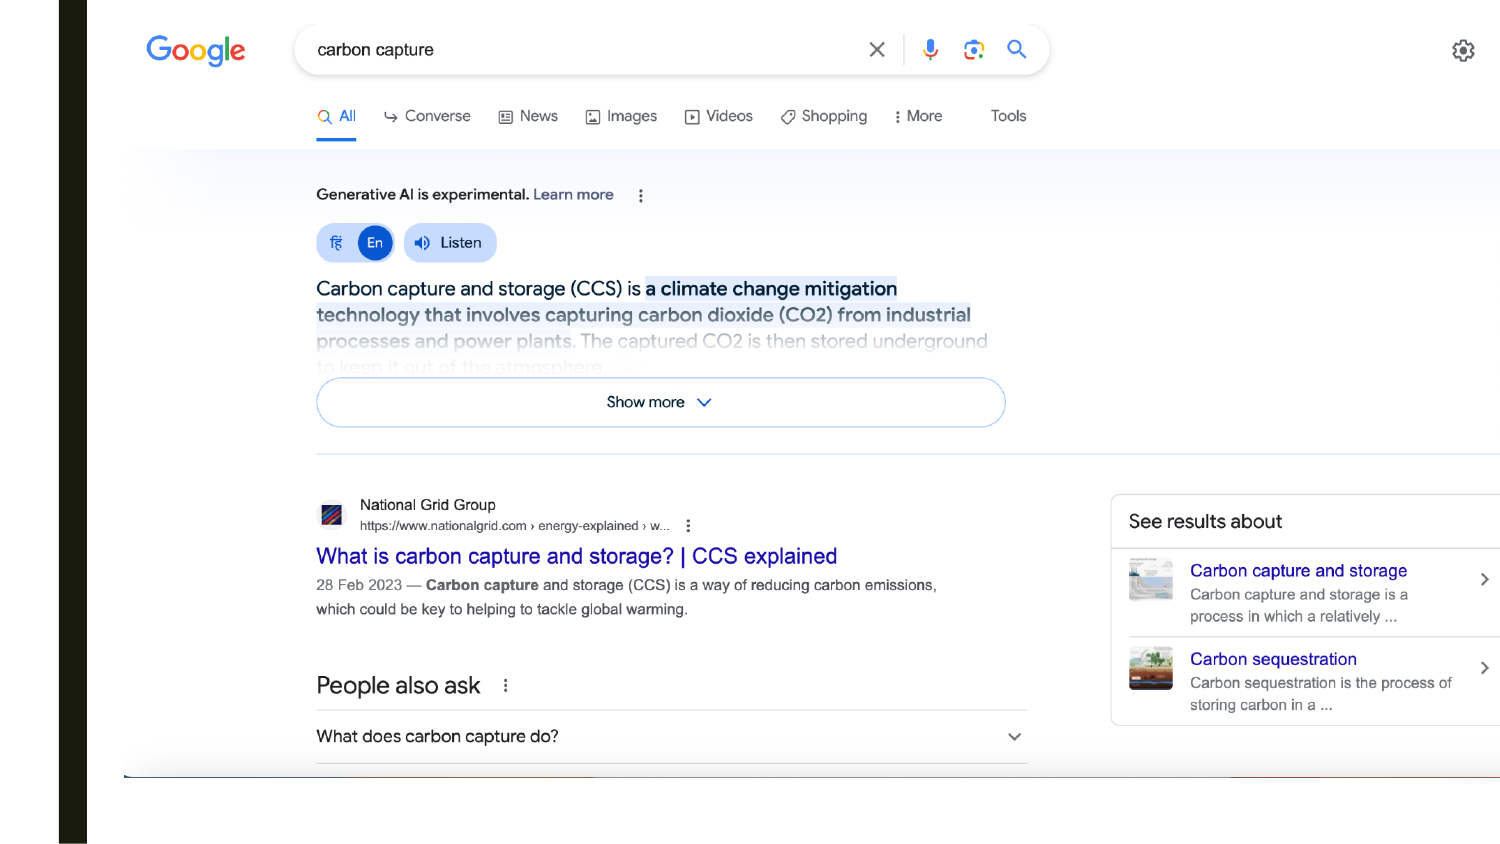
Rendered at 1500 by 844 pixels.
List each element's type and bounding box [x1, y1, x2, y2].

picture [123, 24, 1500, 778]
